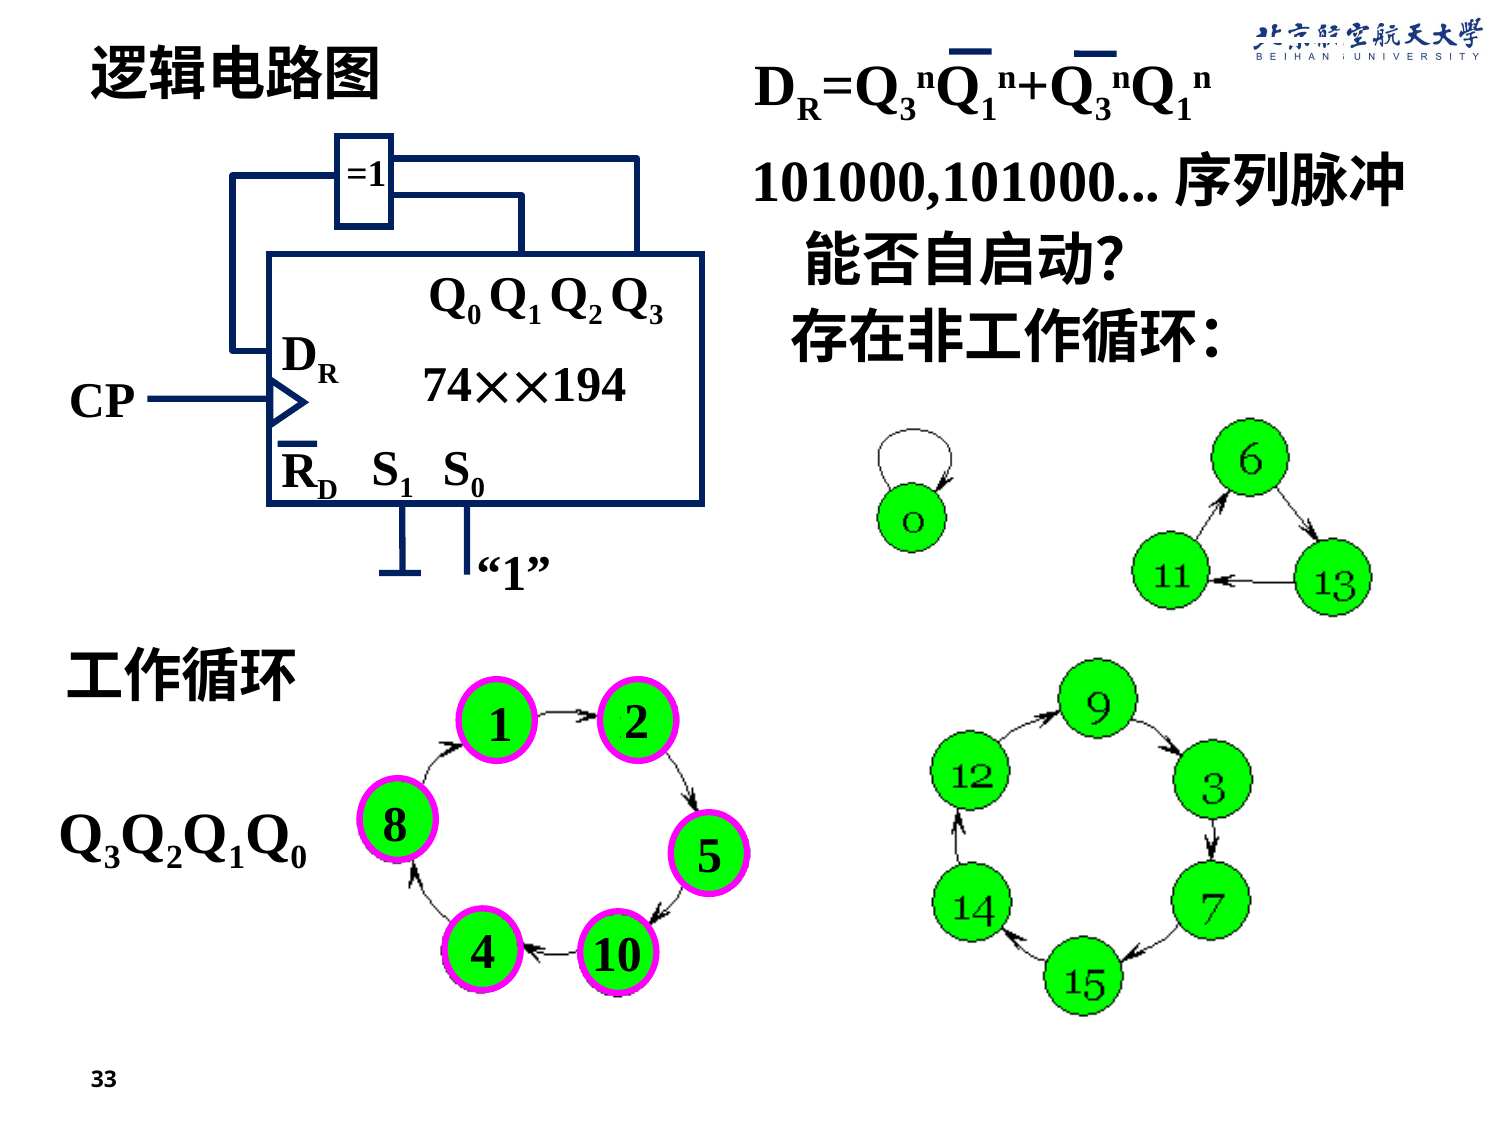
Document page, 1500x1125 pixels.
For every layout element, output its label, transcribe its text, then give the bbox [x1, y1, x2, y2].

text_box 逻辑电路图 [75, 28, 423, 106]
text_box 能否自启动？ [789, 221, 1169, 291]
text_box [54, 135, 708, 609]
text_box Q3Q2Q1Q0 [0, 788, 336, 883]
text_box 工作循环 [50, 630, 334, 716]
slide_number 33 [30, 1057, 179, 1113]
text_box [739, 40, 1340, 126]
text_box 101000,101000...序列脉冲 [736, 135, 1433, 221]
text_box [336, 662, 772, 1015]
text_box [1121, 404, 1387, 635]
picture [1253, 15, 1486, 63]
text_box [850, 424, 982, 563]
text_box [922, 642, 1268, 1035]
text_box 存在非工作循环： [775, 291, 1272, 377]
